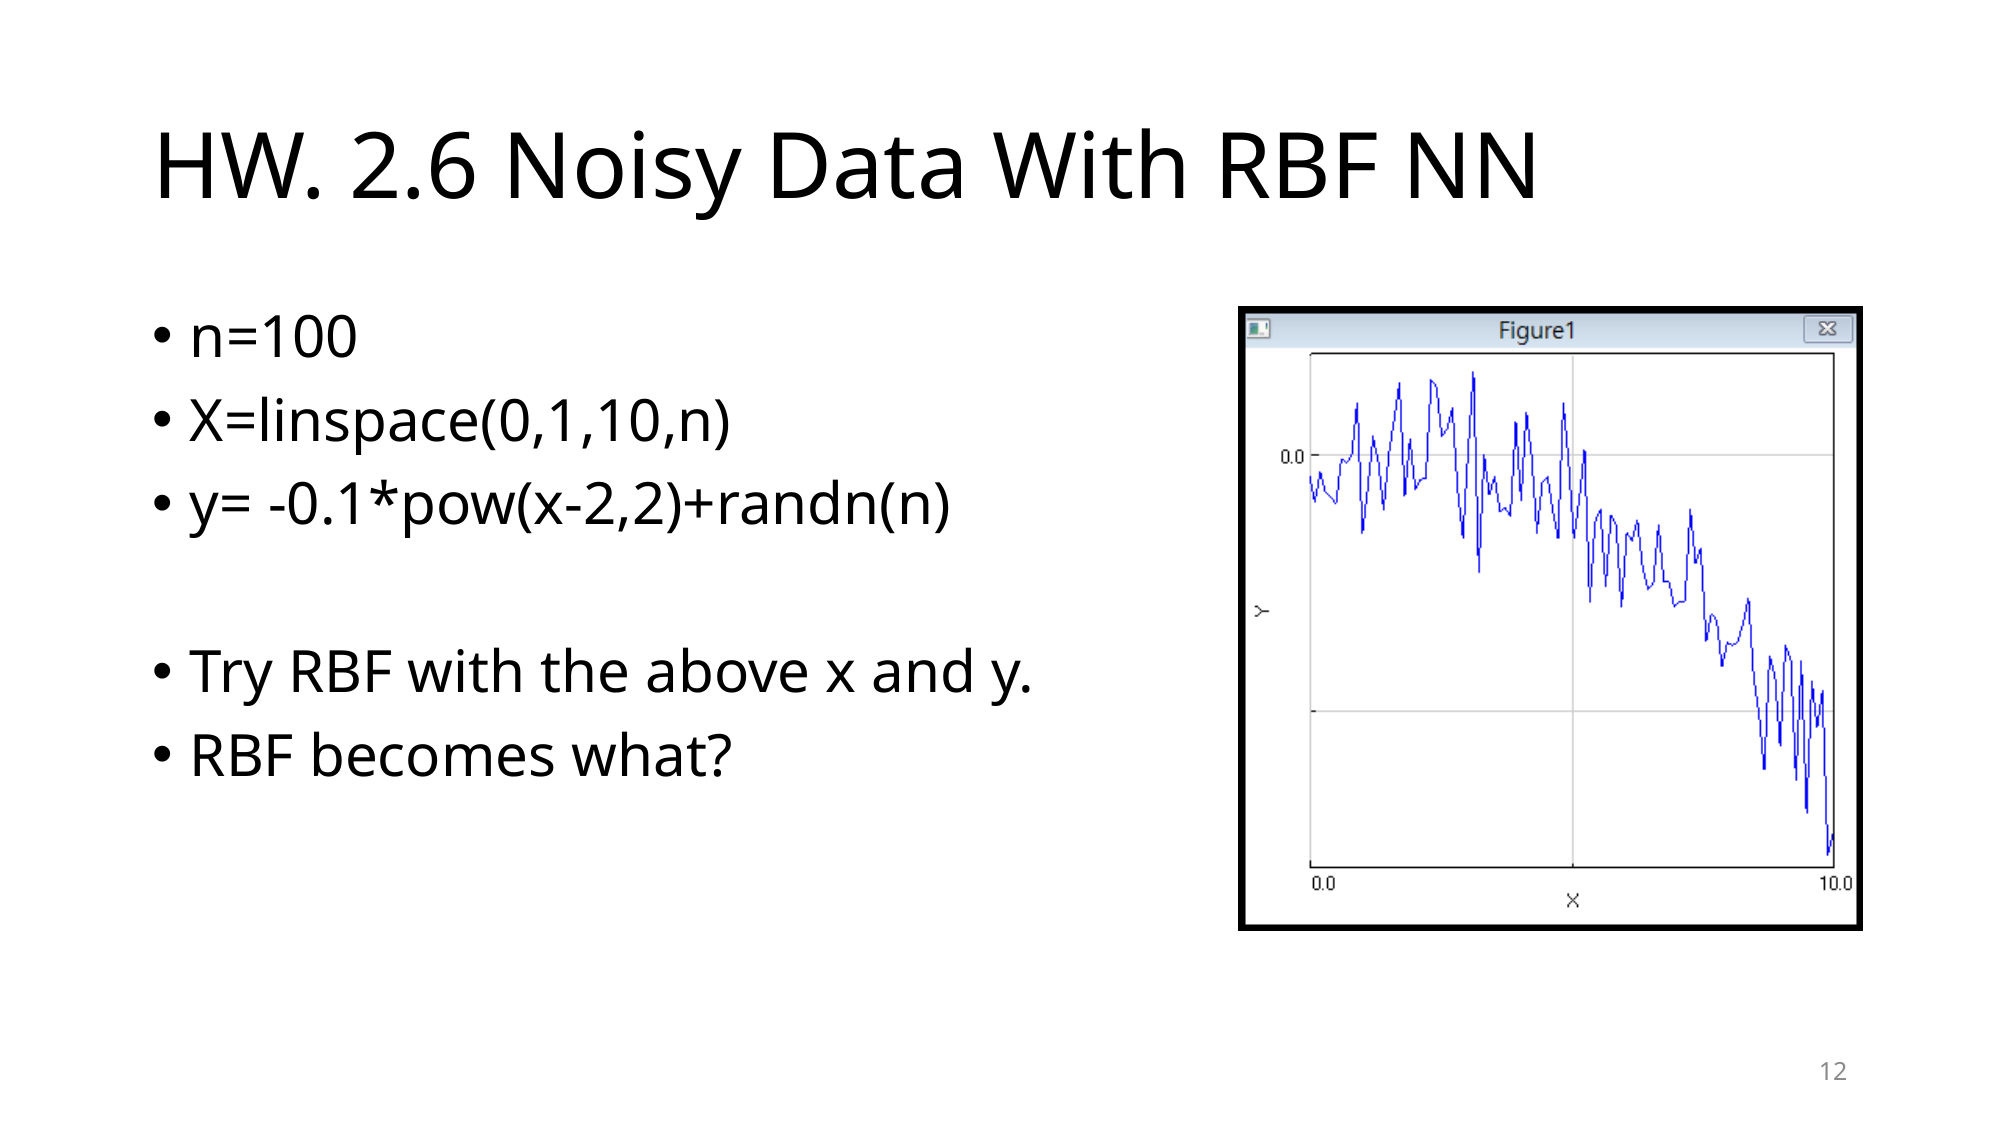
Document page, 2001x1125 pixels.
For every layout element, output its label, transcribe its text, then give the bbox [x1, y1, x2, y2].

list n=100 X=linspace(0,1,10,n) y= -0.1*pow(x-2,2)+randn(n) Try RBF with the above x and y. RBF becomes what? [137, 299, 1863, 1014]
slide_number 12 [1412, 1042, 1863, 1103]
title HW. 2.6 Noisy Data With RBF NN [137, 59, 1863, 278]
picture [1238, 306, 1863, 931]
